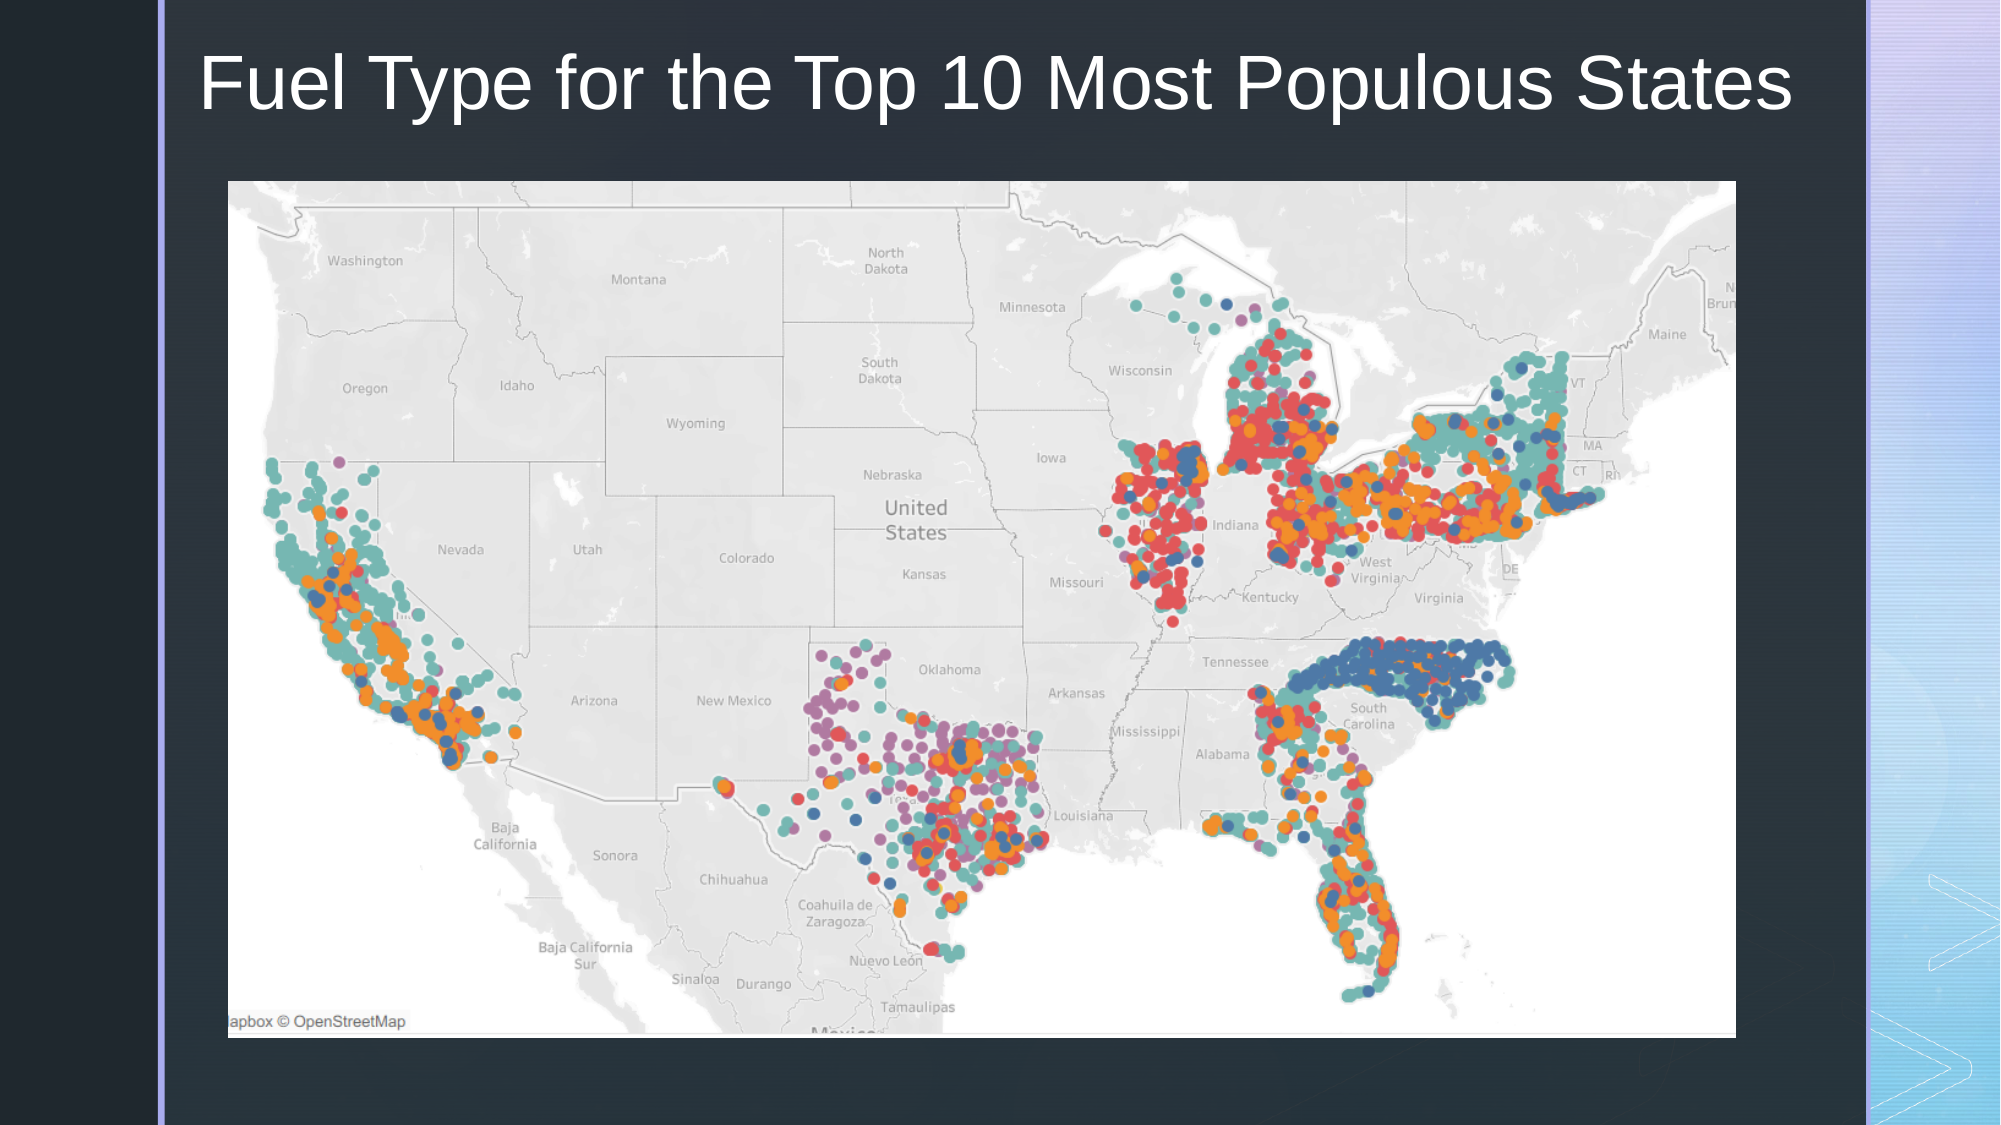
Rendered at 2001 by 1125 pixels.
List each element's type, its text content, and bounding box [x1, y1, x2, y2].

title Fuel Type for the Top 10 Most Populous States [183, 35, 2000, 376]
picture [228, 181, 1736, 1039]
picture [1871, 0, 2001, 1125]
